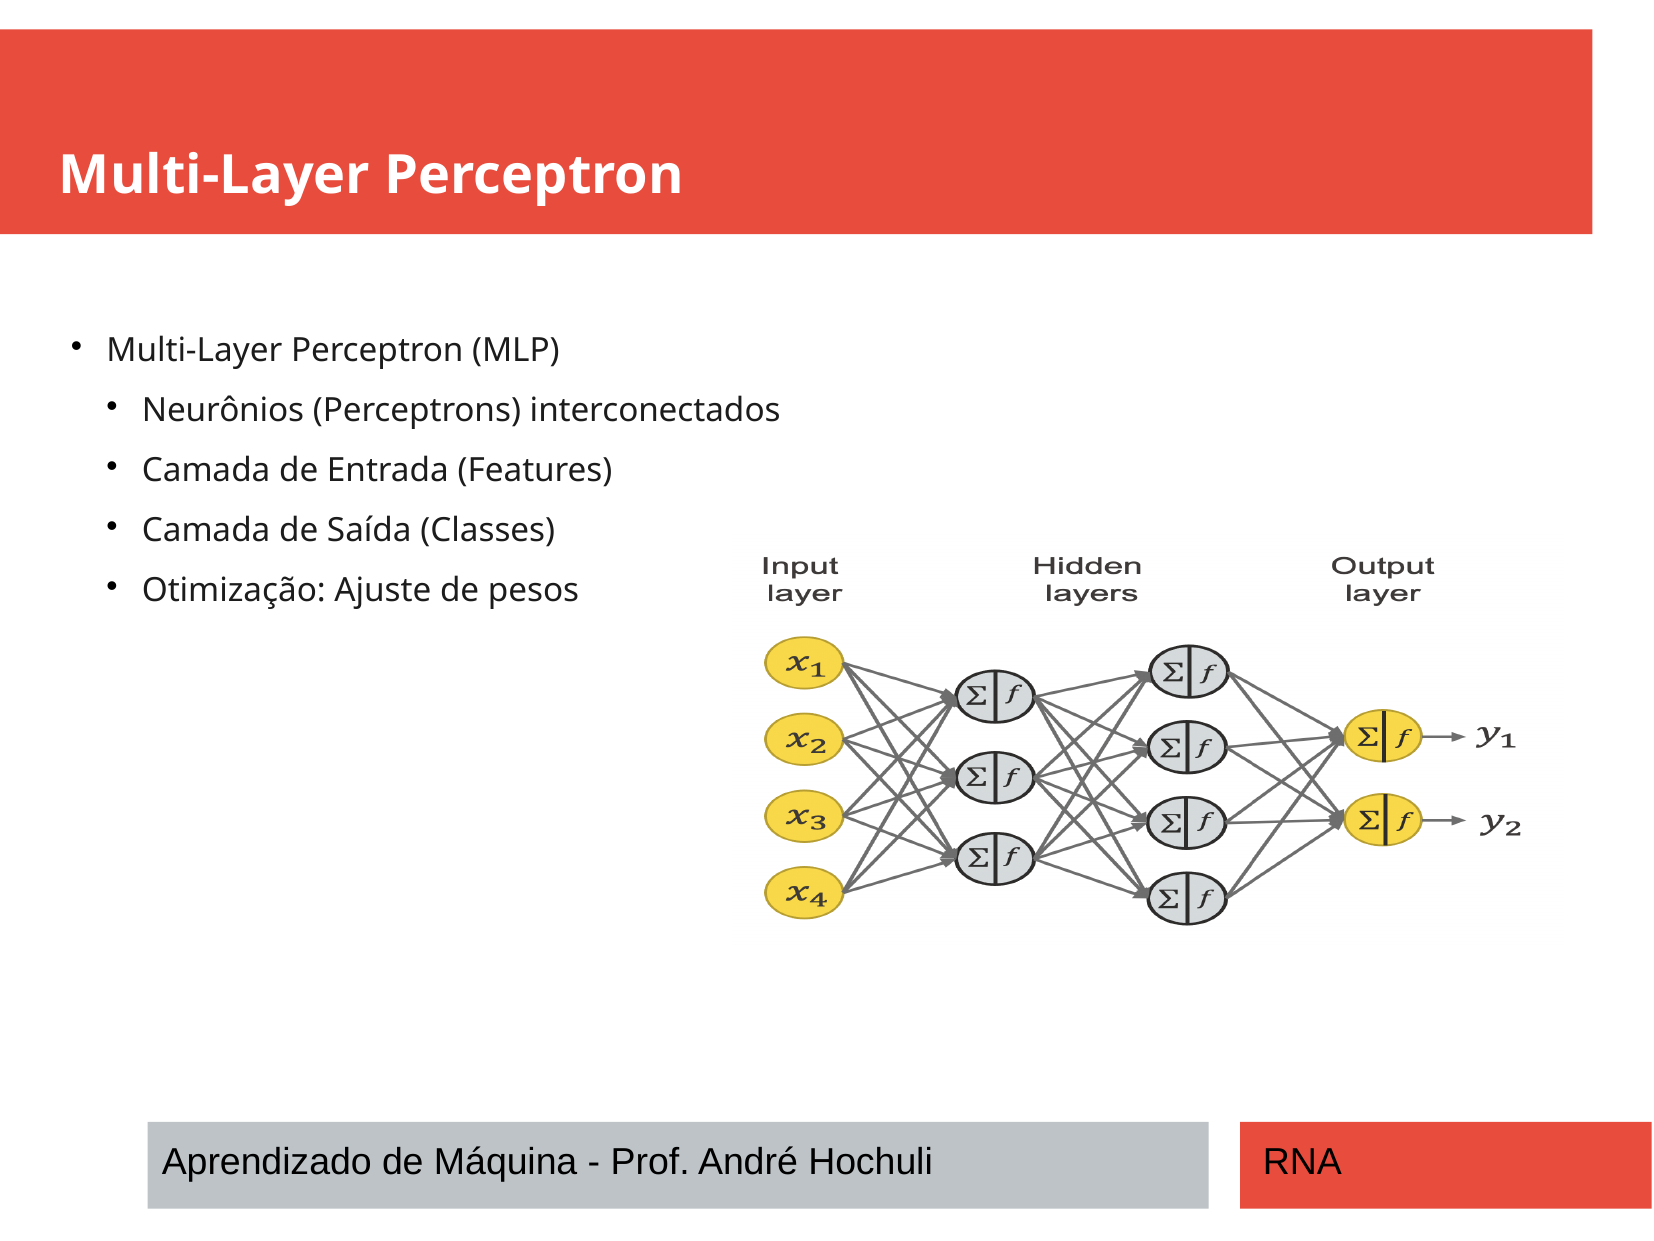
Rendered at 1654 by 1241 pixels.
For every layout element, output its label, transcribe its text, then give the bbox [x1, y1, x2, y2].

text_box Multi-Layer Perceptron [58, 58, 1593, 205]
text_box Aprendizado de Máquina - Prof. André Hochuli [147, 1130, 1203, 1188]
picture [732, 531, 1564, 945]
text_box Multi-Layer Perceptron (MLP) Neurônios (Perceptrons) interconectados Camada de Entrada (Features) Camada de Saída (Classes) Otimização: Ajuste de pesos [56, 250, 1594, 1130]
text_box RNA [1248, 1129, 1622, 1188]
